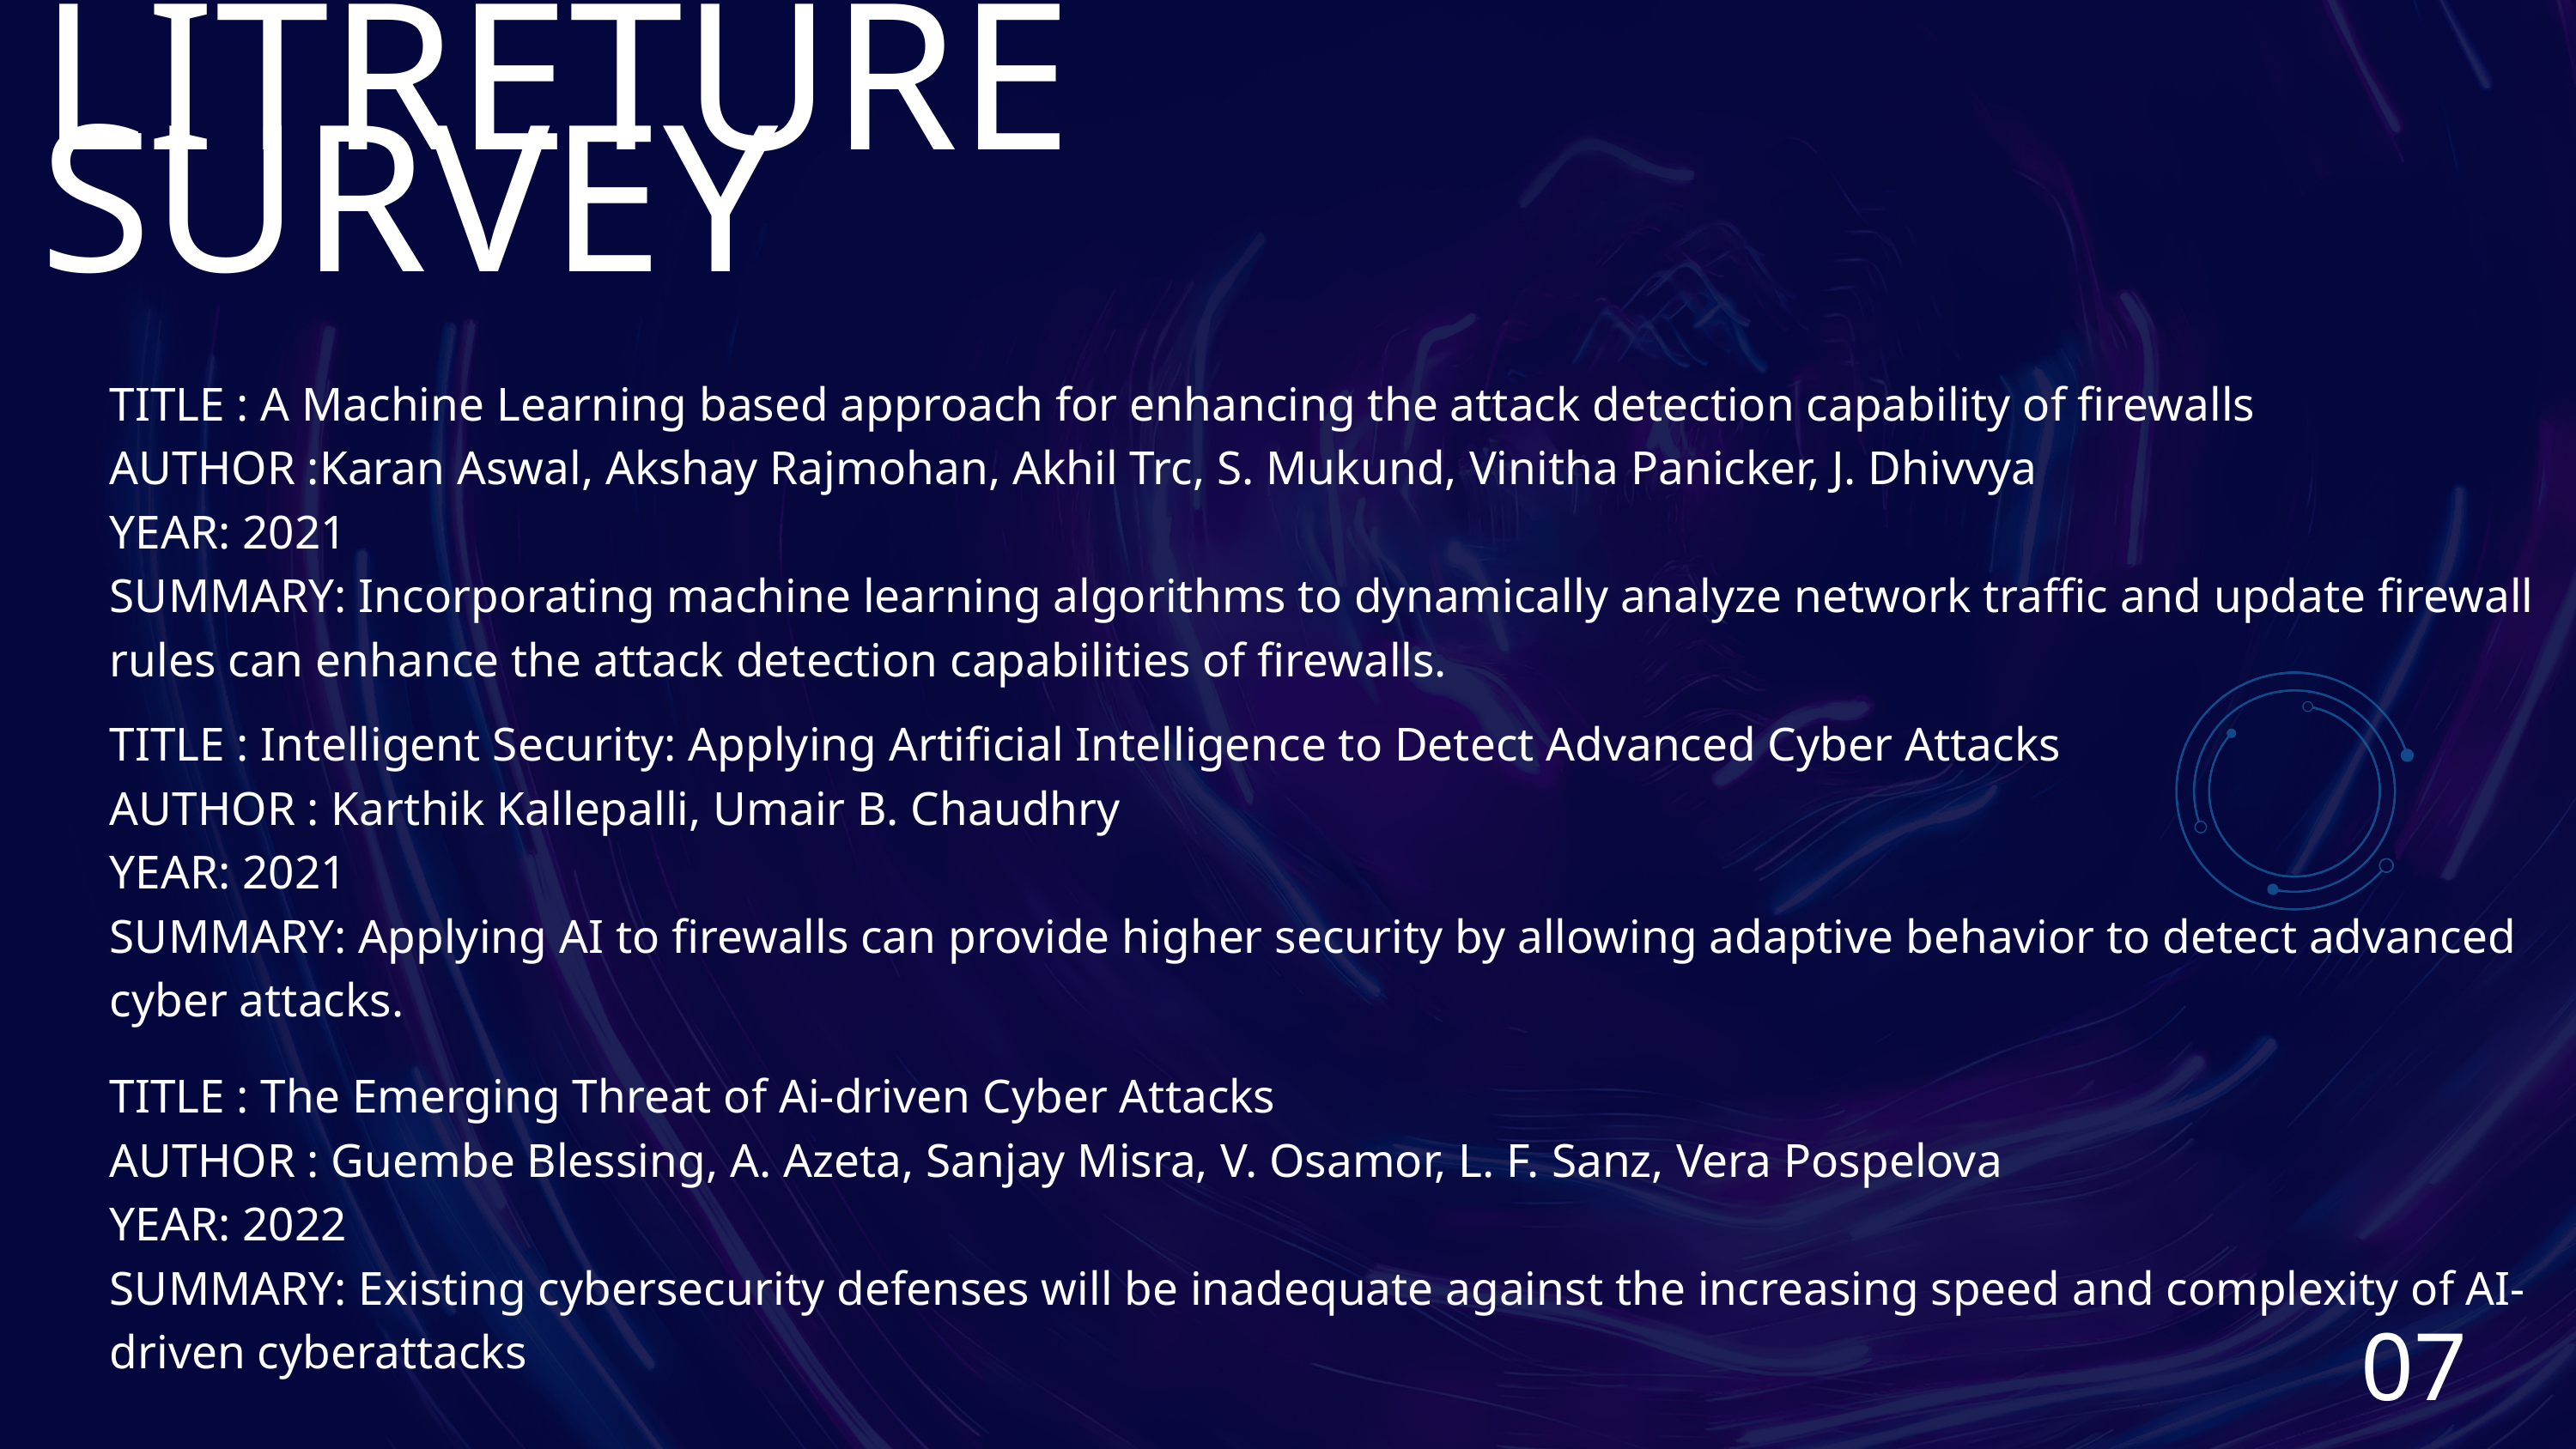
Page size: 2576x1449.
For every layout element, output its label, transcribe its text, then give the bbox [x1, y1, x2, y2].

text_box TITLE : Intelligent Security: Applying Artificial Intelligence to Detect Advanced Cyber Attacks AUTHOR : Karthik Kallepalli, Umair B. Chaudhry YEAR: 2021 SUMMARY: Applying AI to firewalls can provide higher security by allowing adaptive behavior to detect advanced cyber attacks. [109, 706, 2576, 1027]
text_box TITLE : A Machine Learning based approach for enhancing the attack detection capability of firewalls AUTHOR :Karan Aswal, Akshay Rajmohan, Akhil Trc, S. Mukund, Vinitha Panicker, J. Dhivvya YEAR: 2021 SUMMARY: Incorporating machine learning algorithms to dynamically analyze network traffic and update firewall rules can enhance the attack detection capabilities of firewalls. [109, 366, 2576, 686]
text_box [2175, 686, 2415, 706]
text_box LITRETURE SURVEY [39, 68, 1299, 313]
text_box TITLE : The Emerging Threat of Ai-driven Cyber Attacks AUTHOR : Guembe Blessing, A. Azeta, Sanjay Misra, V. Osamor, L. F. Sanz, Vera Pospelova YEAR: 2022 SUMMARY: Existing cybersecurity defenses will be inadequate against the increasing speed and complexity of AI-driven cyberattacks [109, 1058, 2576, 1379]
text_box 07 [2327, 1379, 2501, 1420]
text_box [0, 0, 2576, 1449]
